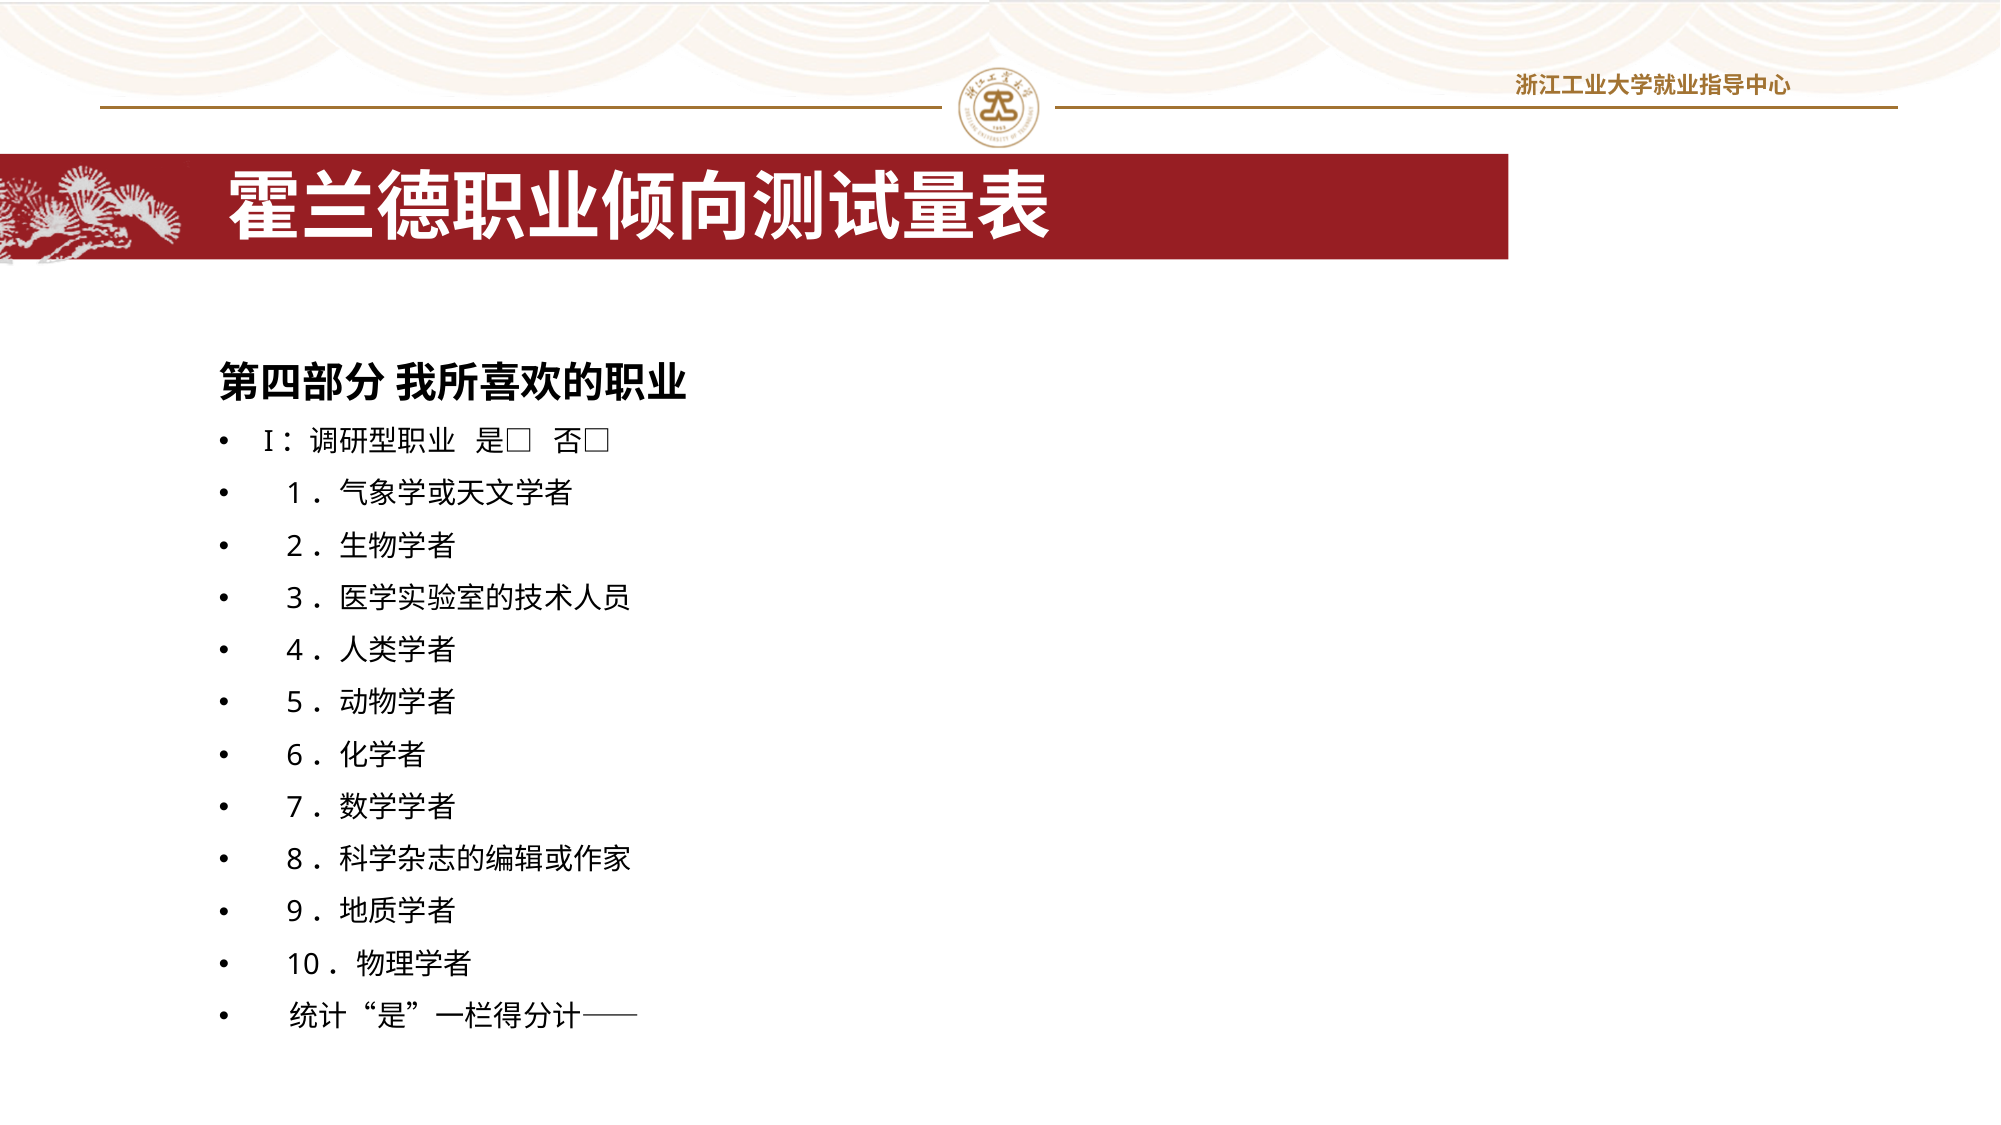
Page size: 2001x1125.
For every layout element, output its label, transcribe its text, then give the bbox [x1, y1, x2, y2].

list 第四部分 我所喜欢的职业 I：调研型职业 是□ 否□ 1．气象学或天文学者 2．生物学者 3．医学实验室的技术人员 4．人类学者 5．动物学者 6．化学者 7．数学学者 8．科学杂志的编辑或作家 9．地质学者 10．物理学者 统计“是”一栏得分计—— [203, 323, 1690, 1076]
text_box [1483, 153, 1509, 261]
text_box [100, 66, 1898, 149]
title 霍兰德职业倾向测试量表 [212, 153, 1483, 265]
picture [0, 0, 2000, 281]
